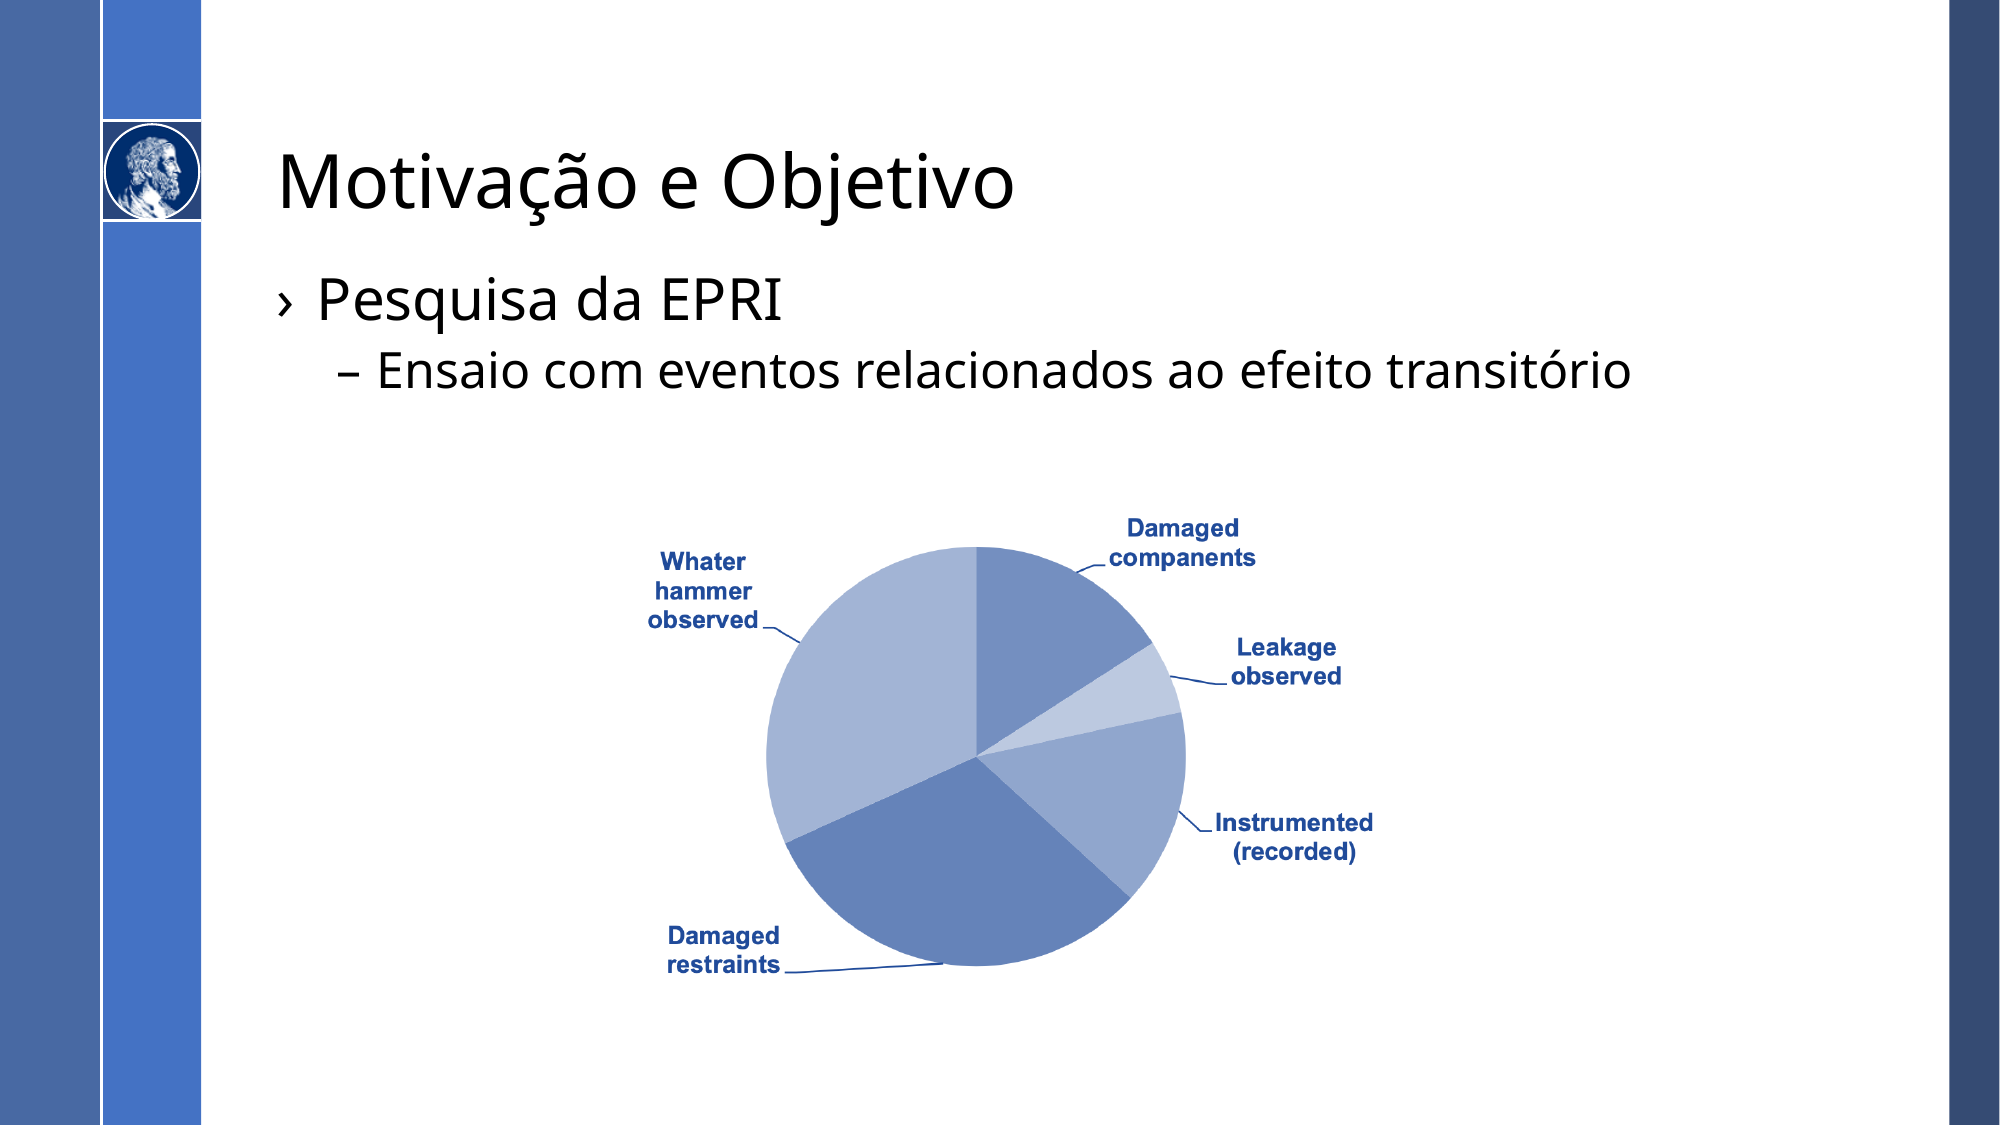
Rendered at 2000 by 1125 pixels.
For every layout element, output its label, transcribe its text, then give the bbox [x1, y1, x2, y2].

picture [582, 484, 1417, 1013]
picture [104, 124, 200, 220]
list Pesquisa da EPRI Ensaio com eventos relacionados ao efeito transitório [261, 262, 1867, 1013]
title Motivação e Objetivo [261, 29, 1867, 233]
